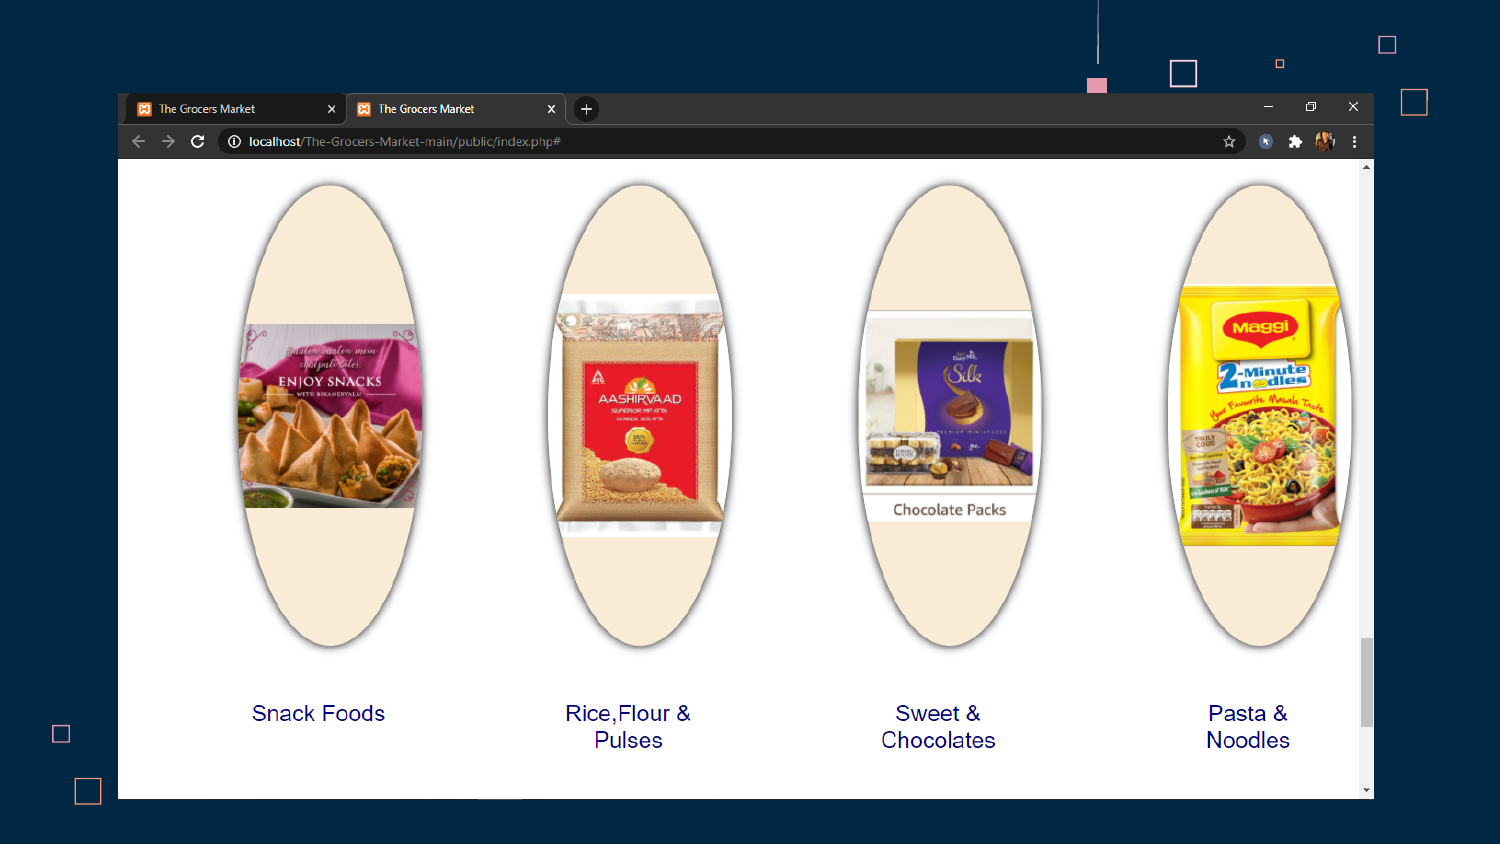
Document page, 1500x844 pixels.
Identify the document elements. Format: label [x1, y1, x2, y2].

picture [118, 93, 1374, 800]
